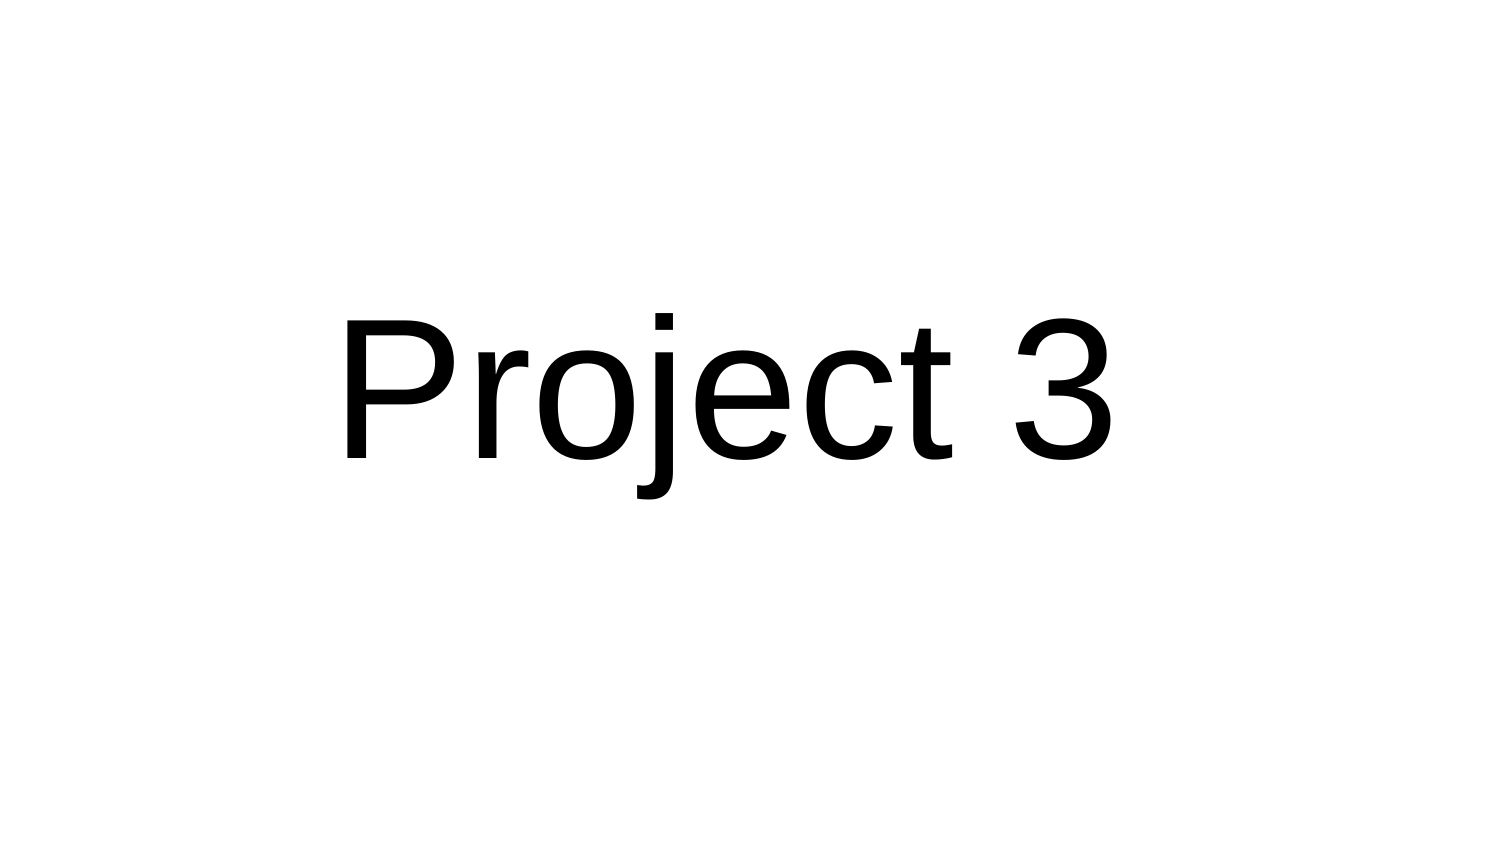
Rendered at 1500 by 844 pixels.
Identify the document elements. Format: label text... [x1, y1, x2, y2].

title Project 3 [331, 187, 1153, 599]
